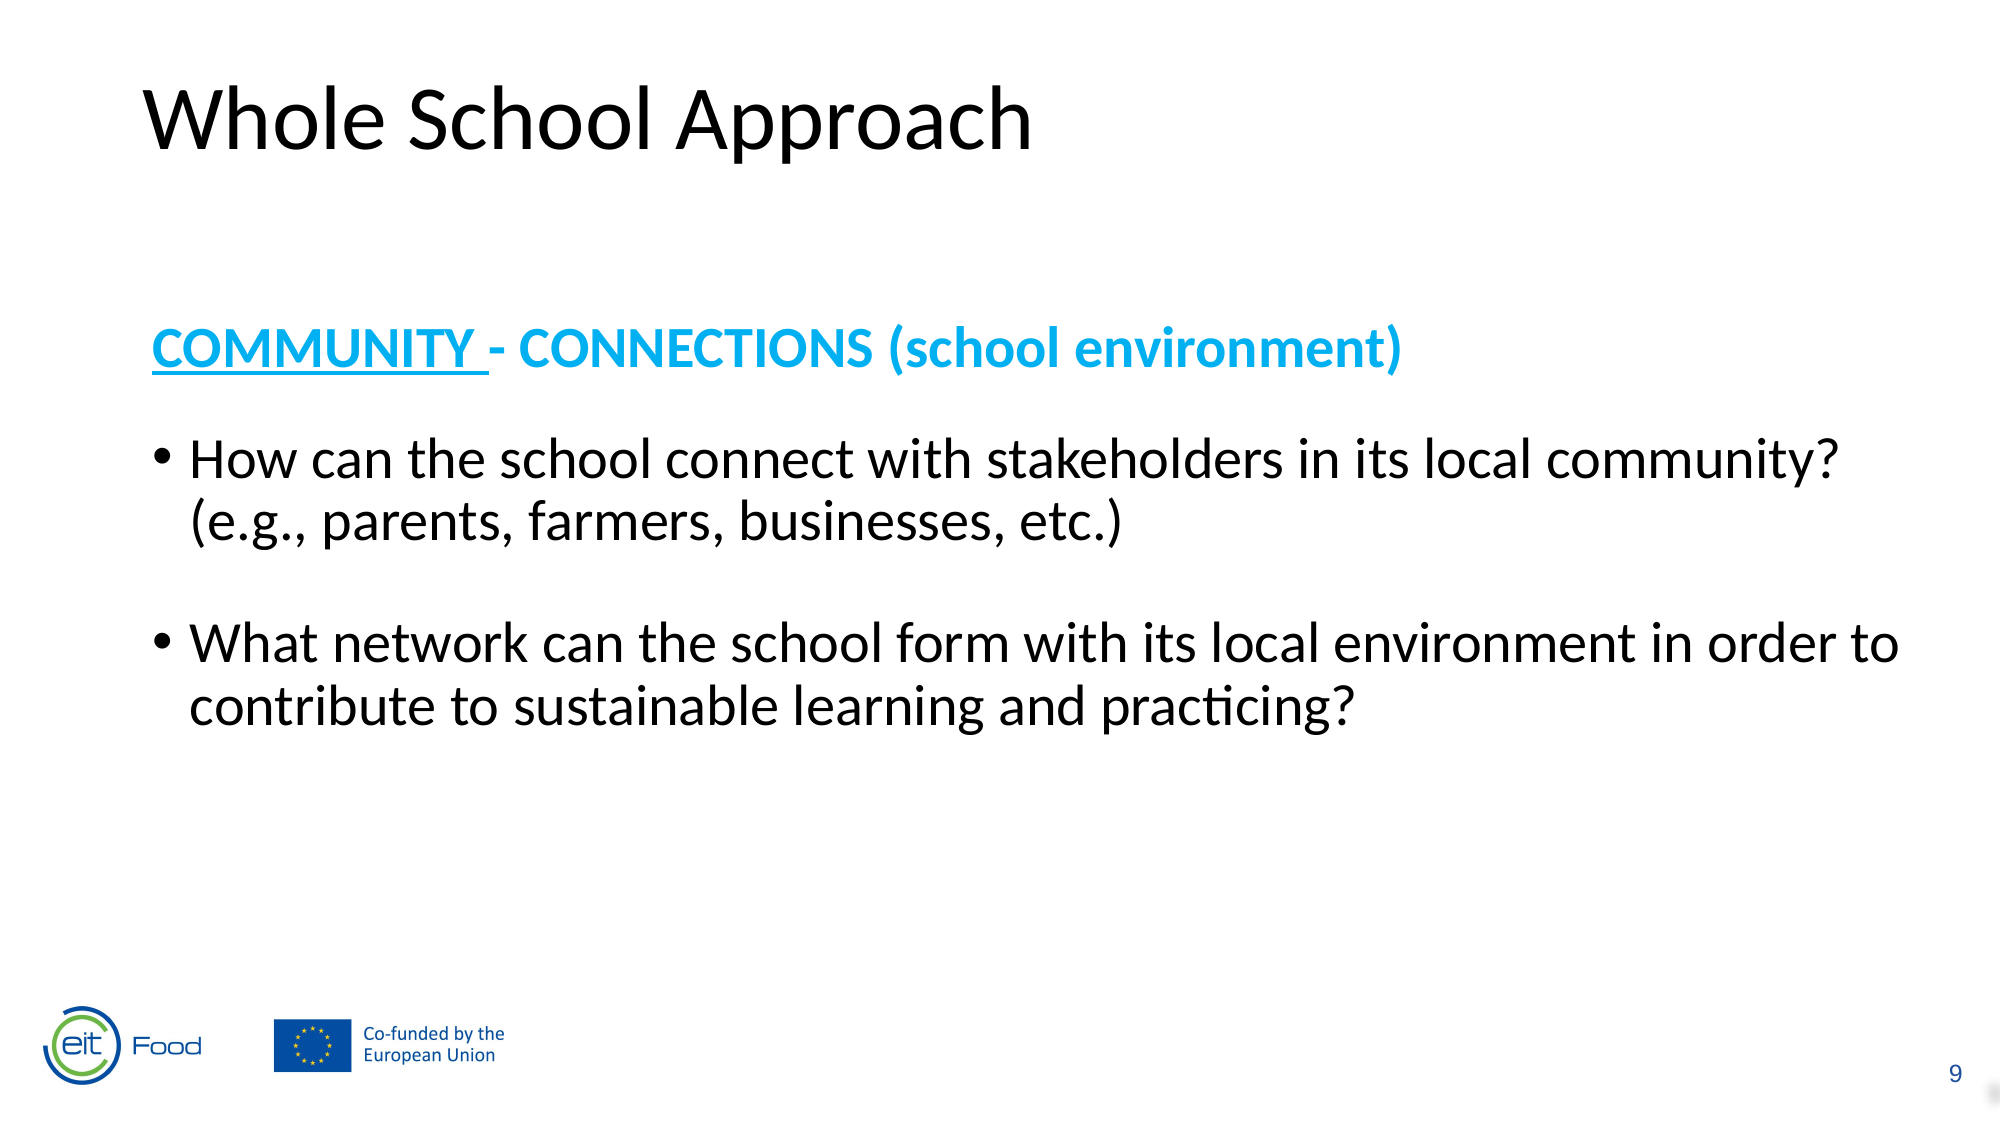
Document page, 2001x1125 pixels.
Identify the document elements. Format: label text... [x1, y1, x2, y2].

text_box How can the school connect with stakeholders in its local community? (e.g., parents, farmers, businesses, etc.) [137, 420, 1895, 584]
slide_number 9 [1527, 1042, 1978, 1103]
picture [43, 1006, 504, 1085]
text_box Whole School Approach [104, 63, 1074, 155]
list COMMUNITY - CONNECTIONS (school environment) [137, 309, 1863, 420]
text_box What network can the school form with its local environment in order to contribute to sustainable learning and practicing? [137, 604, 1955, 748]
